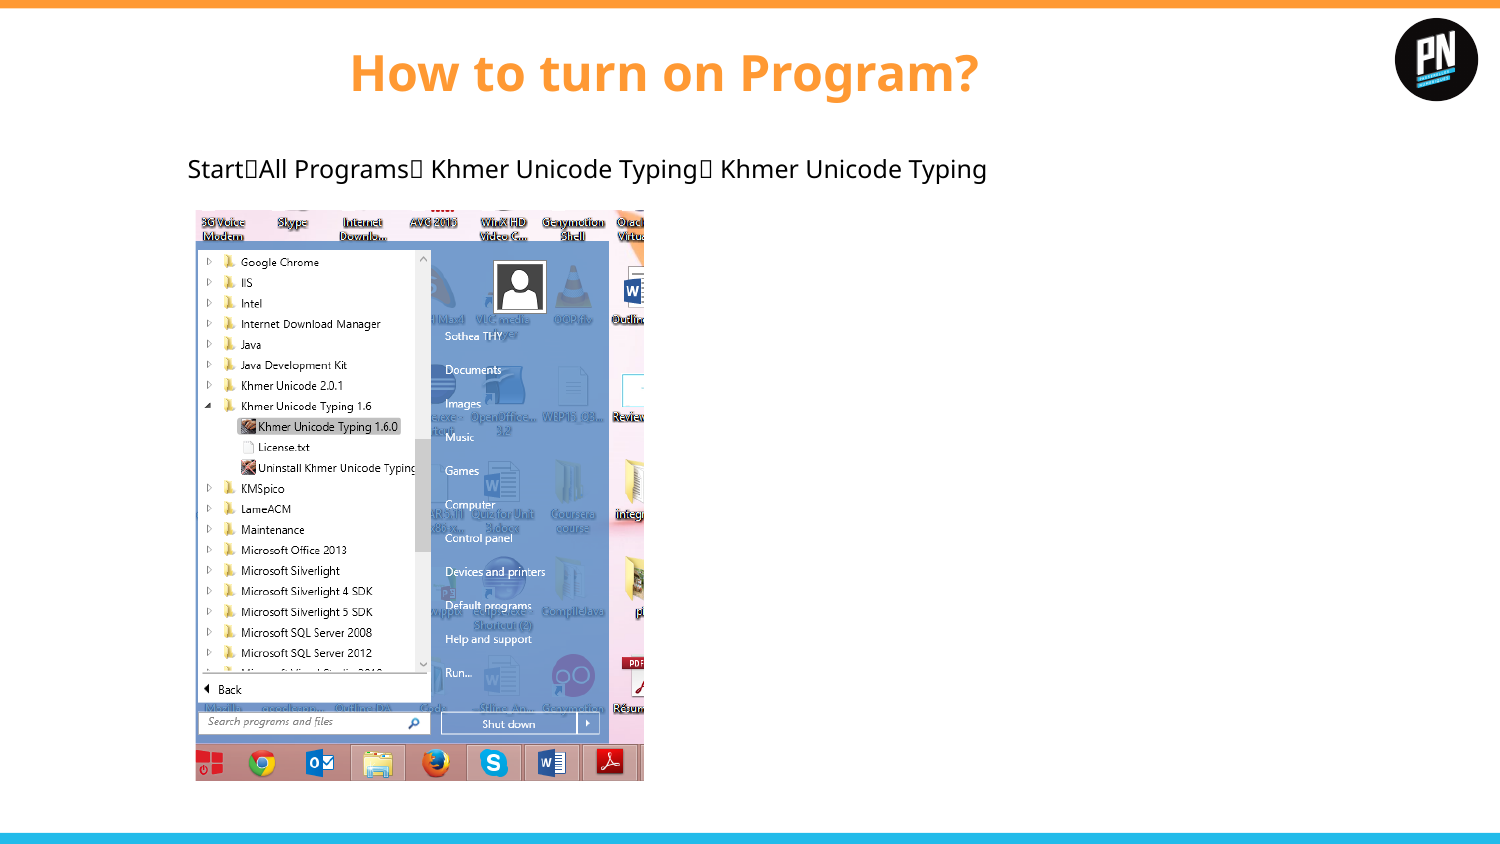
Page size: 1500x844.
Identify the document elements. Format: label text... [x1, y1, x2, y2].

text_box StartAll Programs Khmer Unicode Typing Khmer Unicode Typing [60, 142, 1166, 192]
title How to turn on Program? [334, 33, 1166, 142]
picture [1394, 17, 1479, 102]
picture [195, 210, 645, 793]
